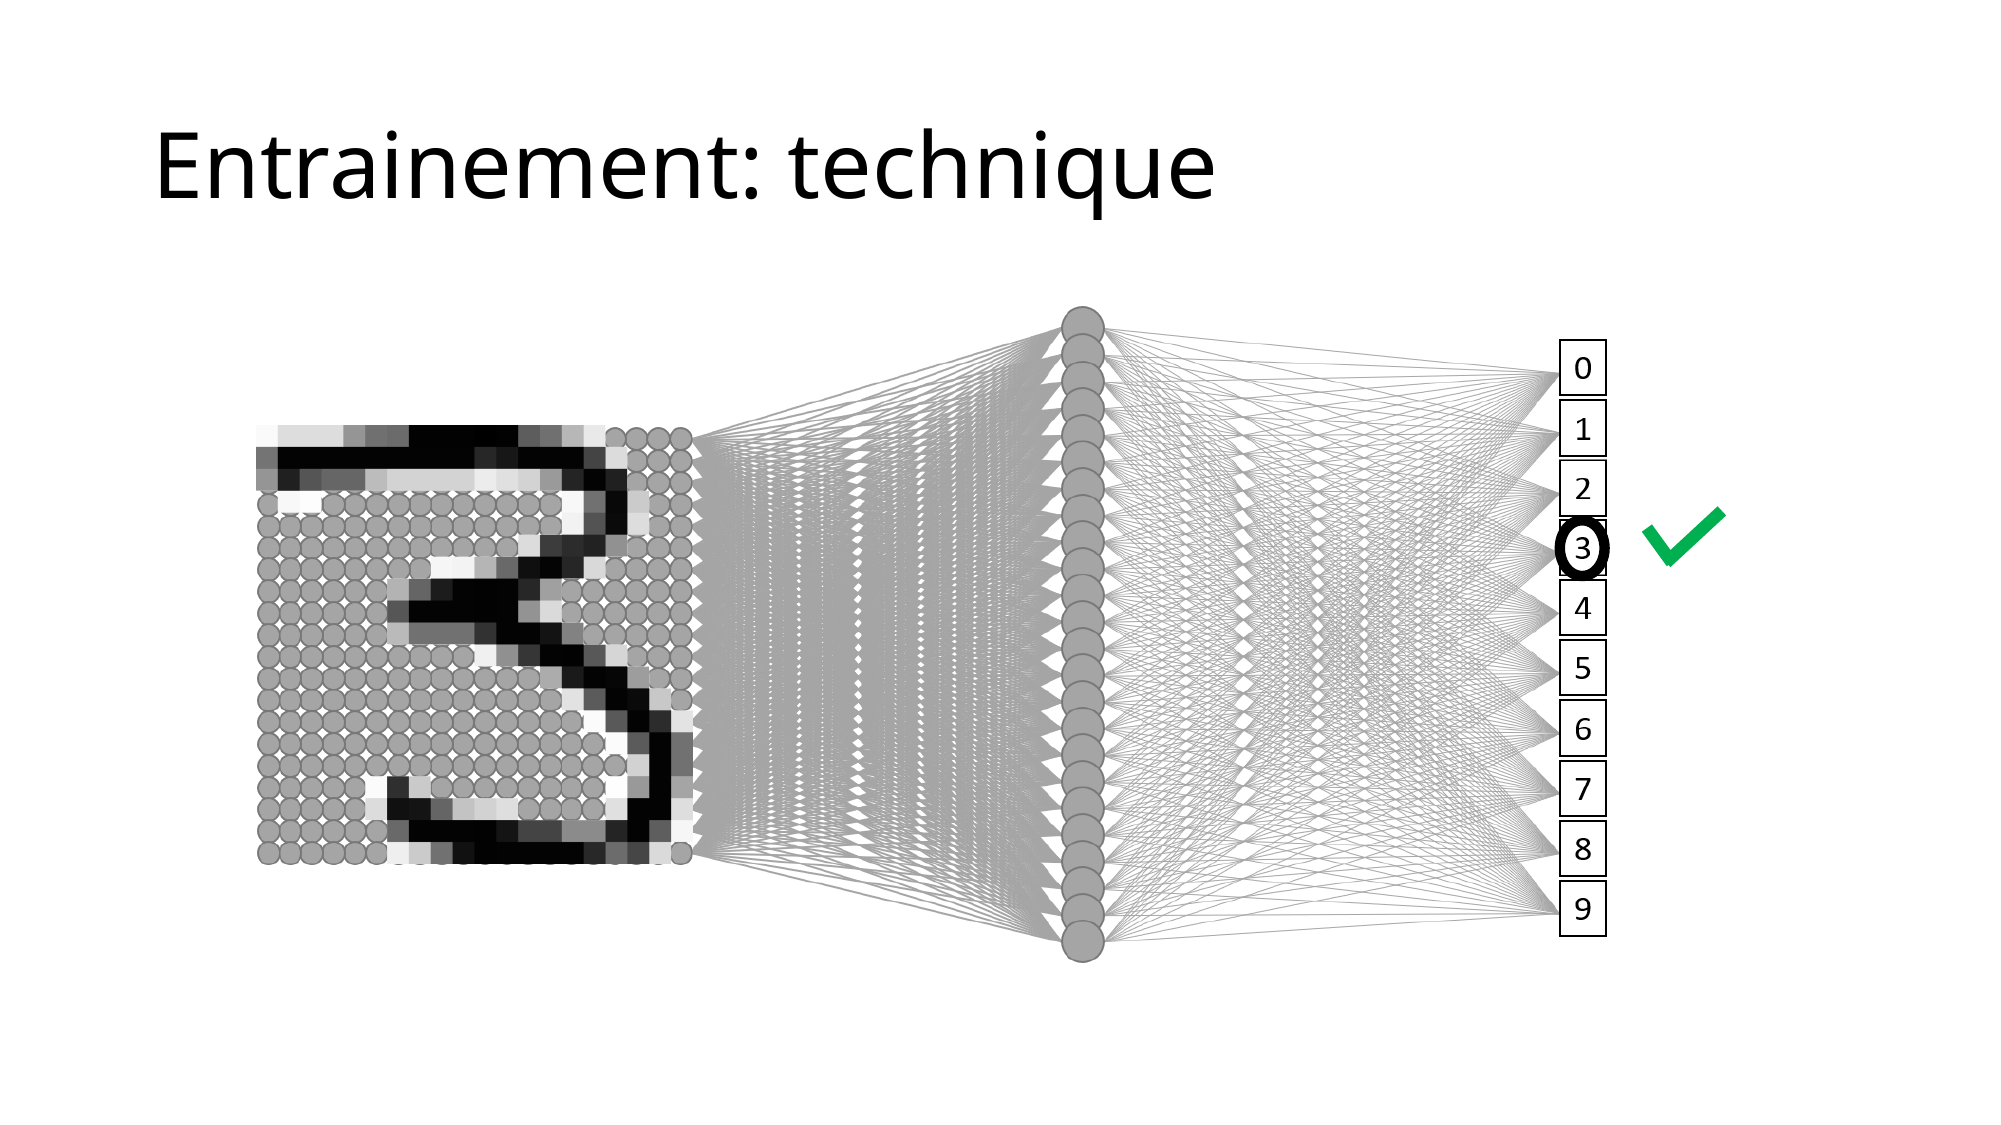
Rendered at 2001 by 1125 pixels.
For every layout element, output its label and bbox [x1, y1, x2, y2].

title [137, 59, 1863, 278]
text_box [1646, 510, 1722, 563]
picture [224, 267, 1650, 998]
